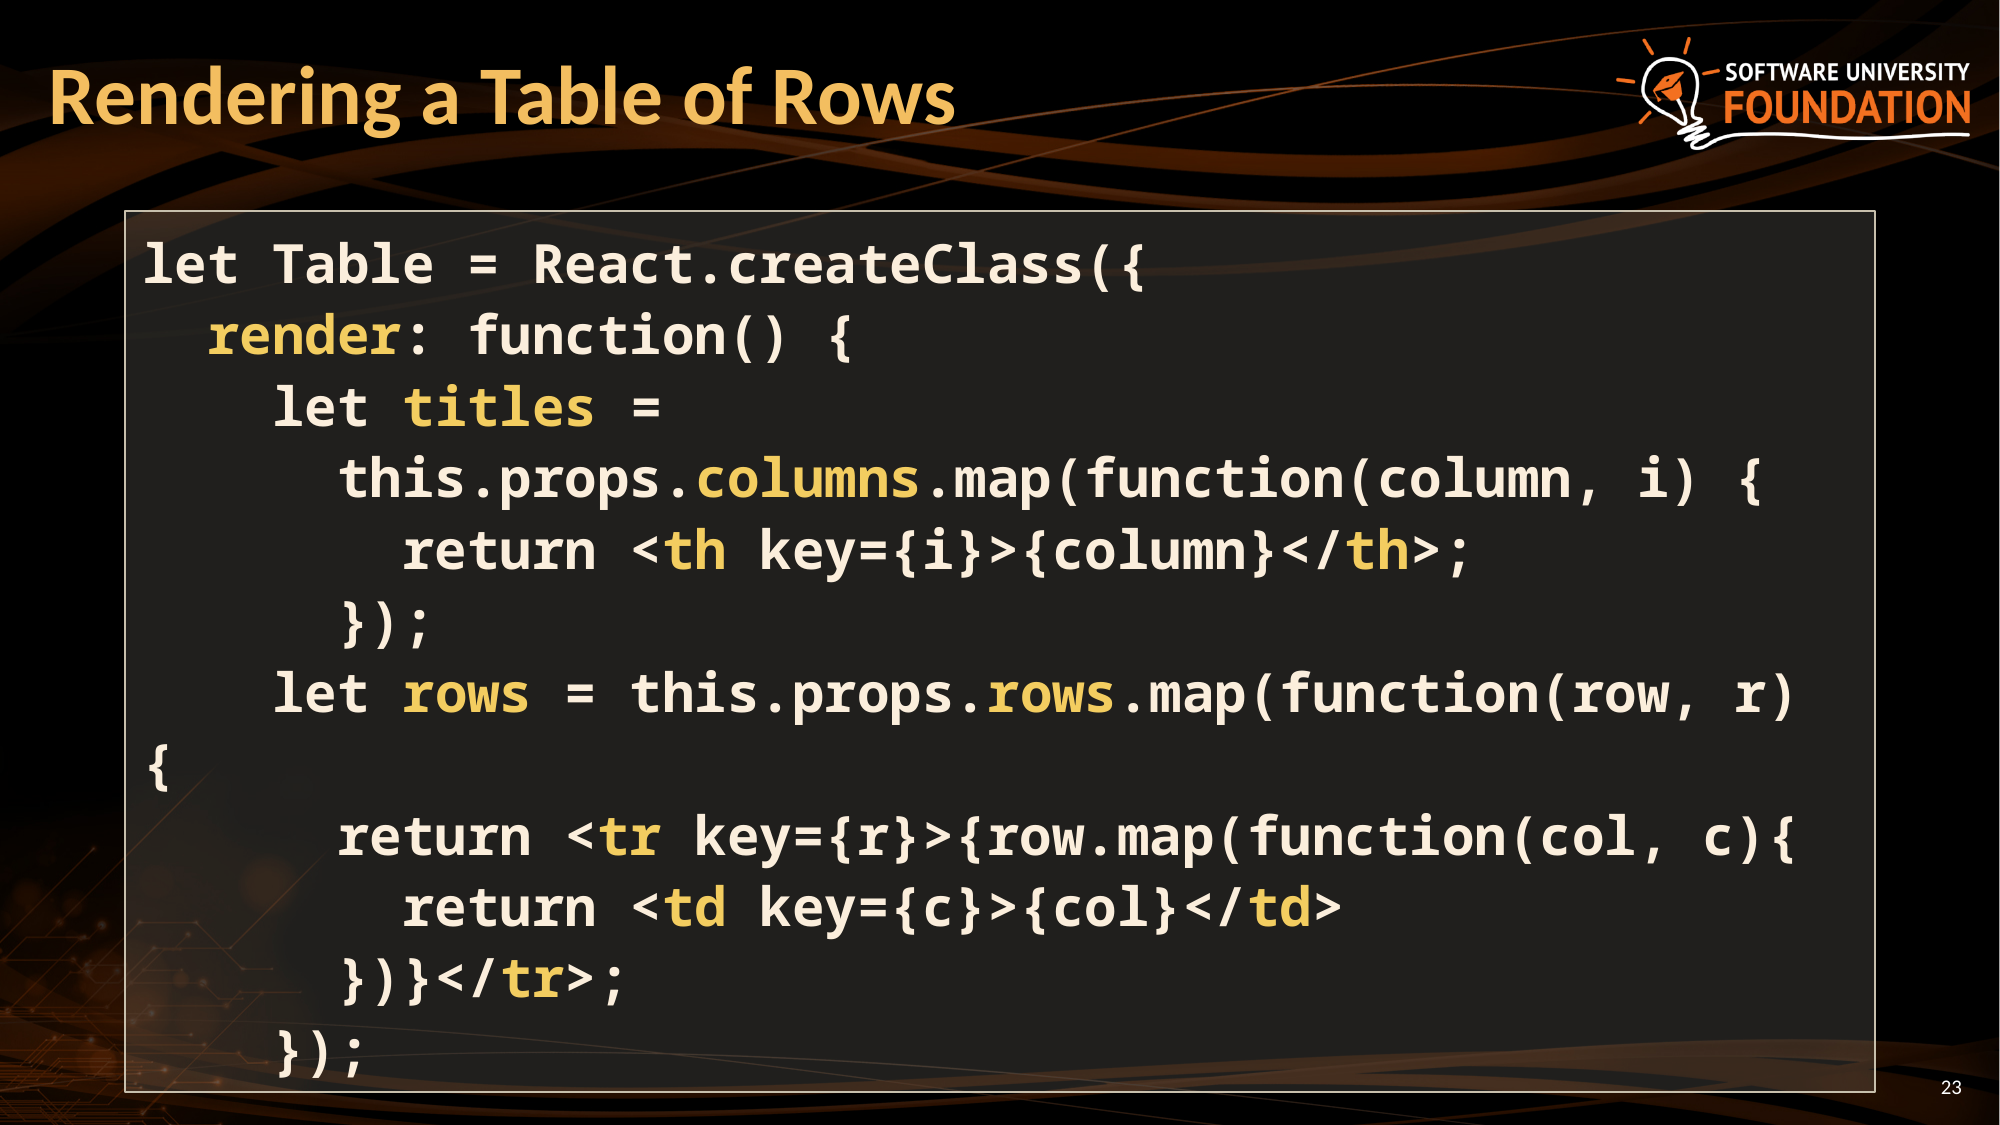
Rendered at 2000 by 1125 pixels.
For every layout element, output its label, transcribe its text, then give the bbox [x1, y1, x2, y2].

picture [0, 0, 2000, 1125]
title Rendering a Table of Rows [30, 6, 1602, 189]
text_box let Table = React.createClass({ render: function() { let titles = this.props.columns.map(function(column, i) { return <th key={i}>{column}</th>; }); let rows = this.props.rows.map(function(row, r) { return <tr key={r}>{row.map(function(col, c){ return <td key={c}>{col}</td> })}</tr>; }); [124, 210, 1875, 1092]
slide_number 23 [1897, 1070, 1968, 1103]
